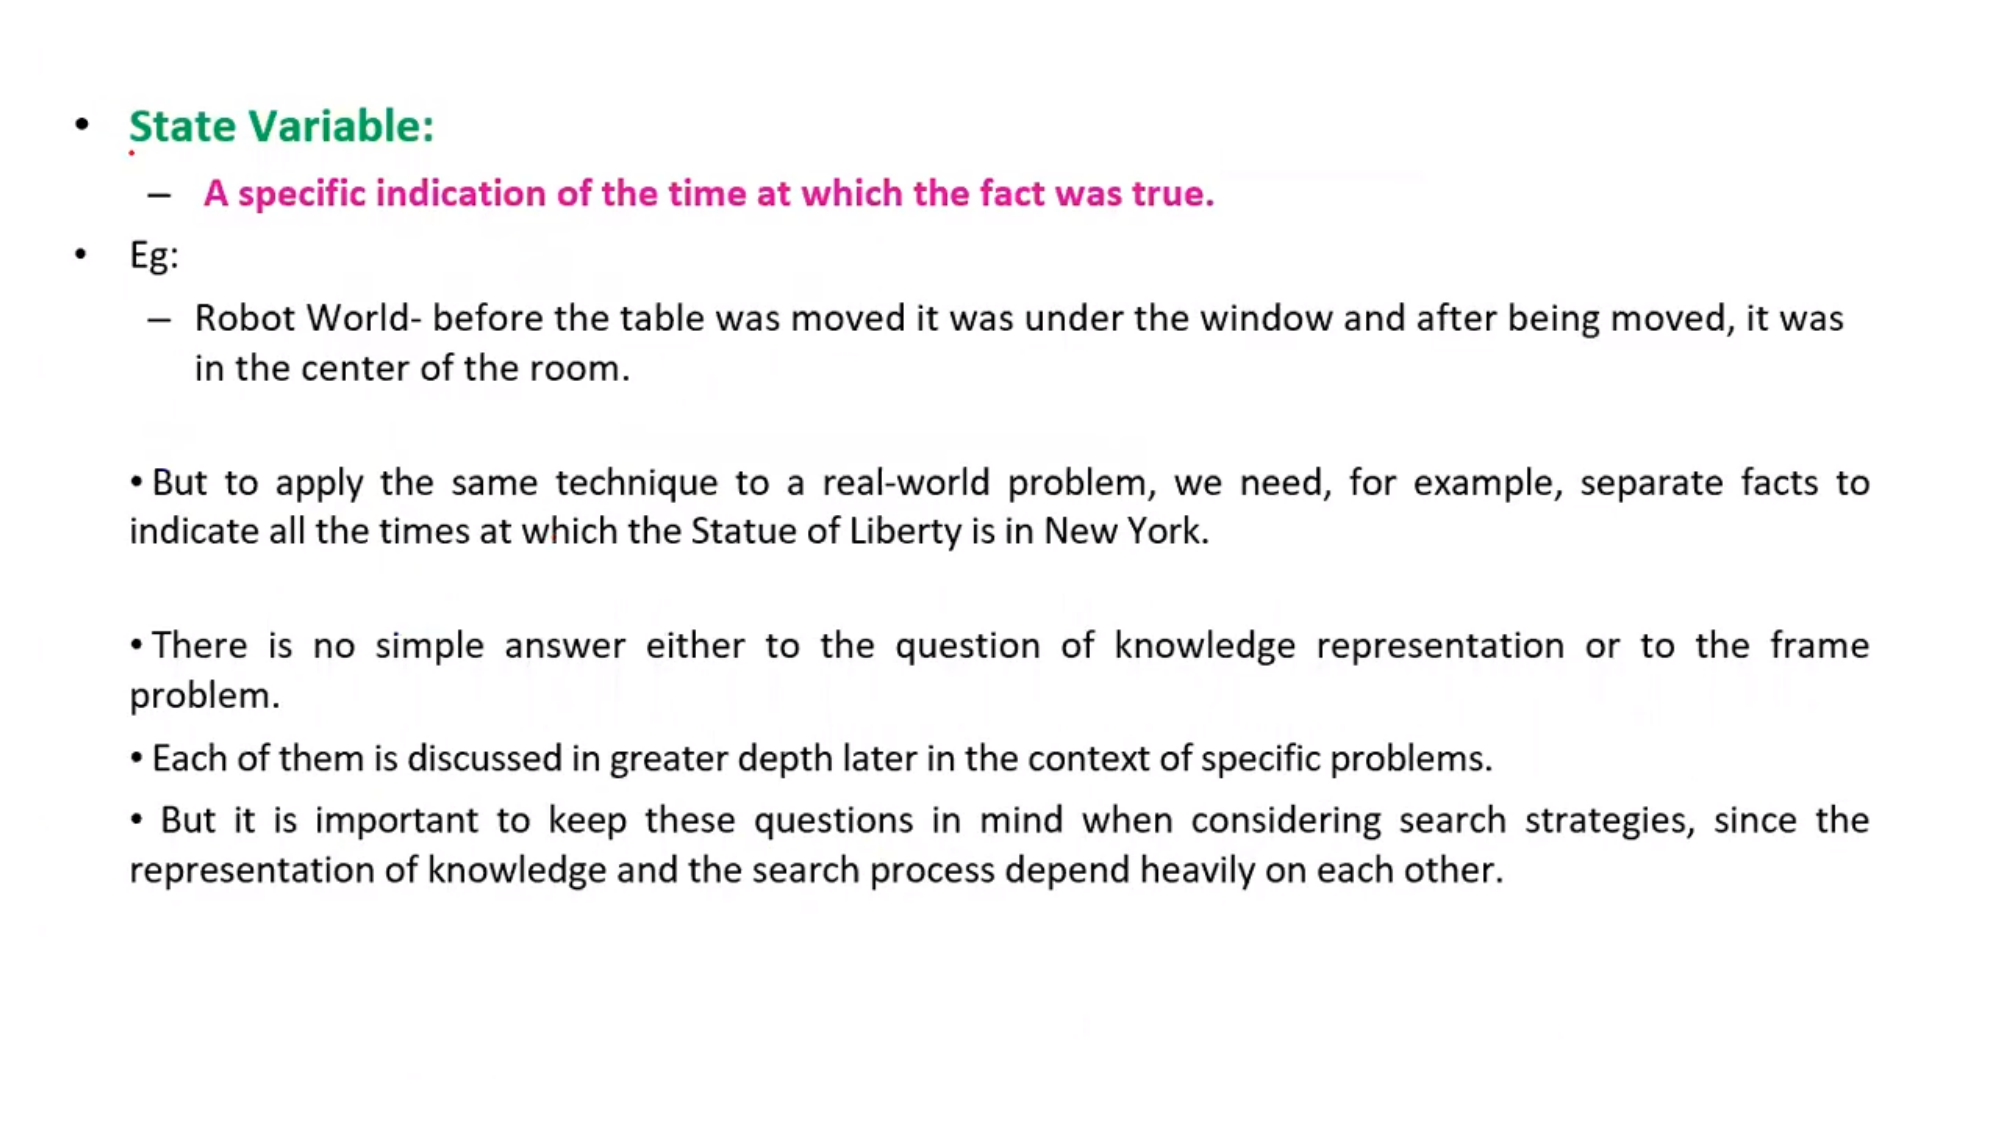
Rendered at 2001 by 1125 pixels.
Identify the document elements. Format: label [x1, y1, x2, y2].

picture [38, 46, 1962, 1079]
